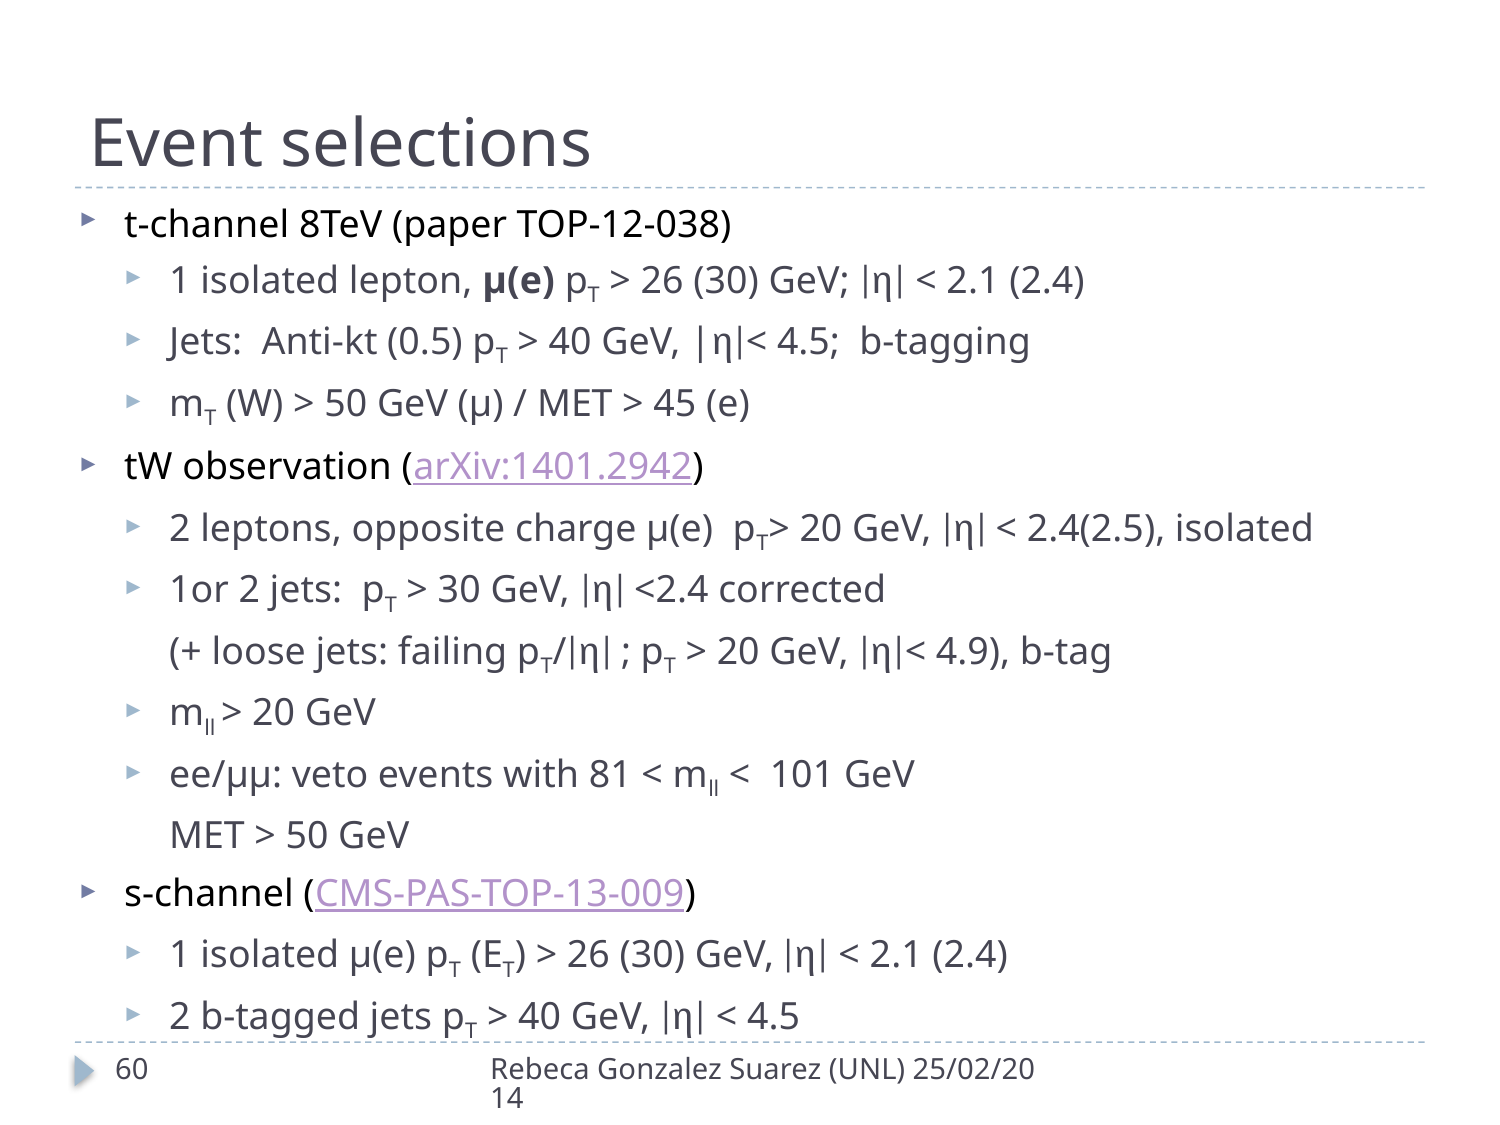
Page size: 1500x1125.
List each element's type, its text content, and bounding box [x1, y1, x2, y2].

title Event selections [75, 24, 1425, 188]
list t-channel 8TeV (paper TOP-12-038) 1 isolated lepton, µ(e) pT > 26 (30) GeV; |η| < 2.1 (2.4) Jets: Anti-kt (0.5) pT > 40 GeV, |η|< 4.5; b-tagging mT (W) > 50 GeV (µ) / MET > 45 (e) tW observation (arXiv:1401.2942) 2 leptons, opposite charge µ(e) pT> 20 GeV, |η| < 2.4(2.5), isolated 1or 2 jets: pT > 30 GeV, |η| <2.4 corrected (+ loose jets: failing pT/|η| ; pT > 20 GeV, |η|< 4.9), b-tag mll > 20 GeV ee/µµ: veto events with 81 < mll < 101 GeV MET > 50 GeV s-channel (CMS-PAS-TOP-13-009) 1 isolated µ(e) pT (ET) > 26 (30) GeV, |η| < 2.1 (2.4) 2 b-tagged jets pT > 40 GeV, |η| < 4.5 [64, 192, 1425, 1006]
slide_number 60 [100, 1042, 426, 1103]
footer Rebeca Gonzalez Suarez (UNL) 25/02/2014 [475, 1042, 1051, 1103]
